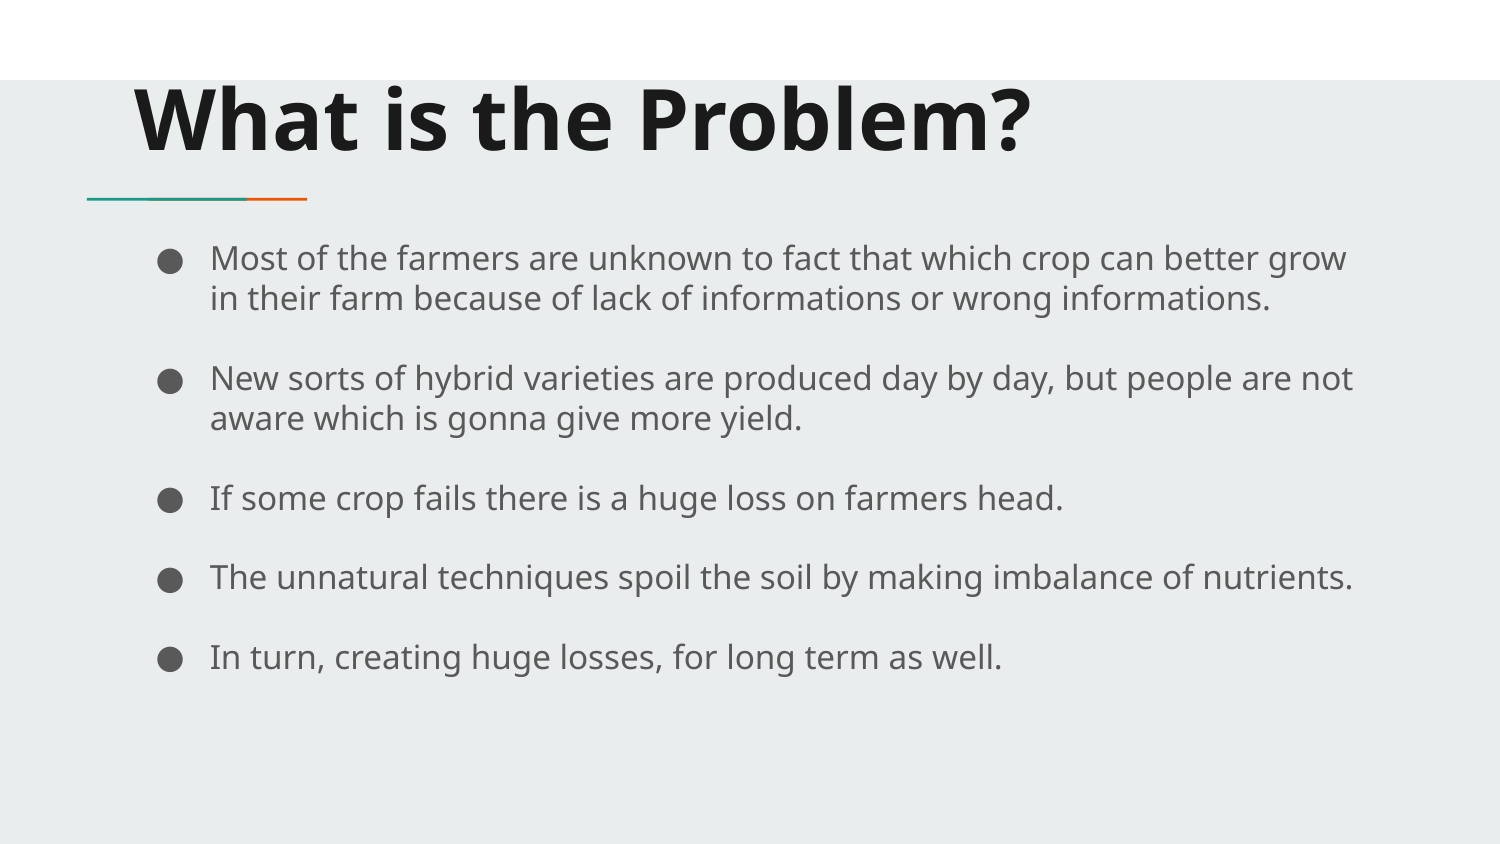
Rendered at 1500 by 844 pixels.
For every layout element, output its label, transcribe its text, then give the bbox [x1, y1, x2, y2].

subtitle Most of the farmers are unknown to fact that which crop can better grow in their farm because of lack of informations or wrong informations. New sorts of hybrid varieties are produced day by day, but people are not aware which is gonna give more yield. If some crop fails there is a huge loss on farmers head. The unnatural techniques spoil the soil by making imbalance of nutrients. In turn, creating huge losses, for long term as well. [119, 222, 1381, 799]
title What is the Problem? [119, 50, 1381, 183]
